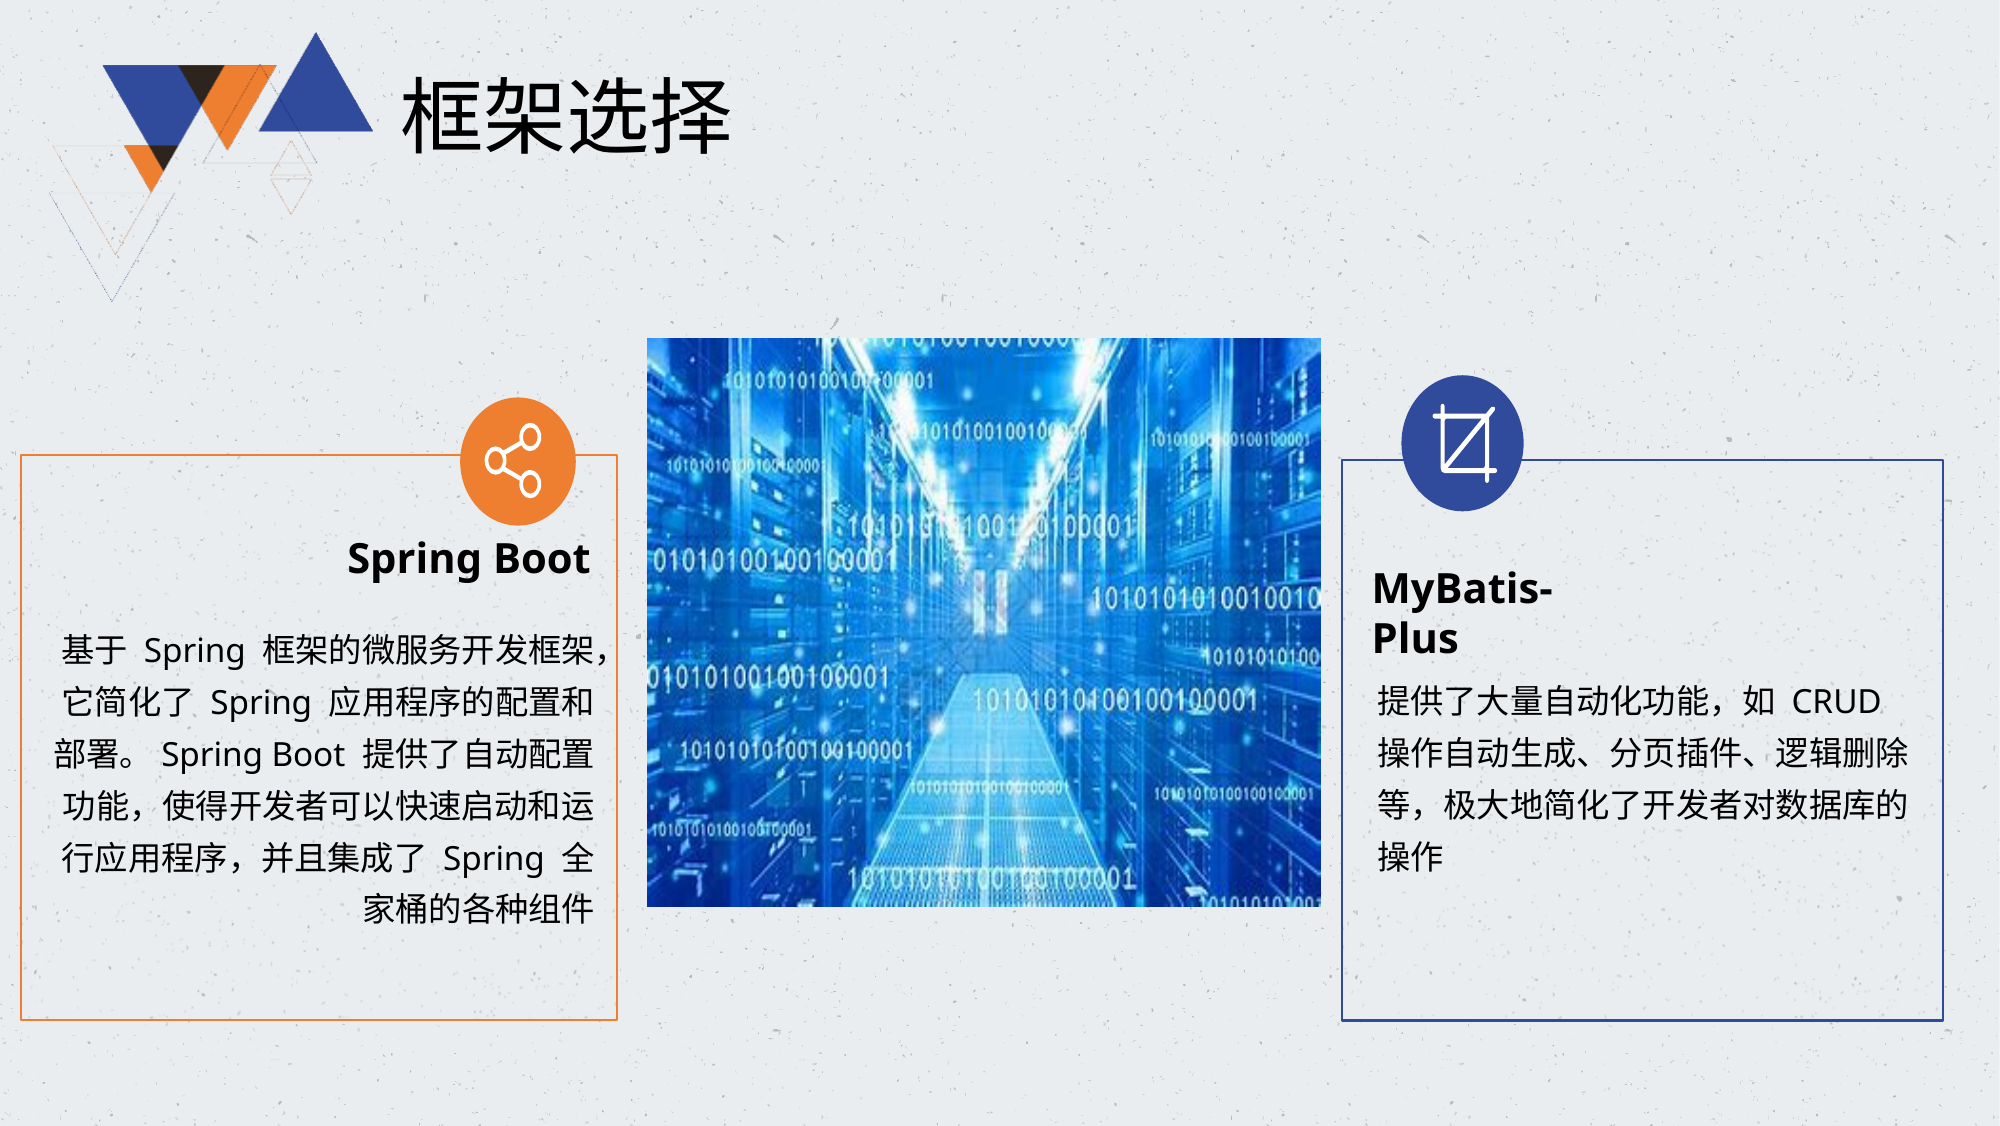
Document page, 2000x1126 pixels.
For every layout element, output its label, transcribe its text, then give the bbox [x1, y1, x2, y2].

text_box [21, 397, 617, 1021]
picture [0, 0, 2000, 1126]
text_box 框架选择 [385, 56, 1001, 172]
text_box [1342, 375, 1944, 1021]
